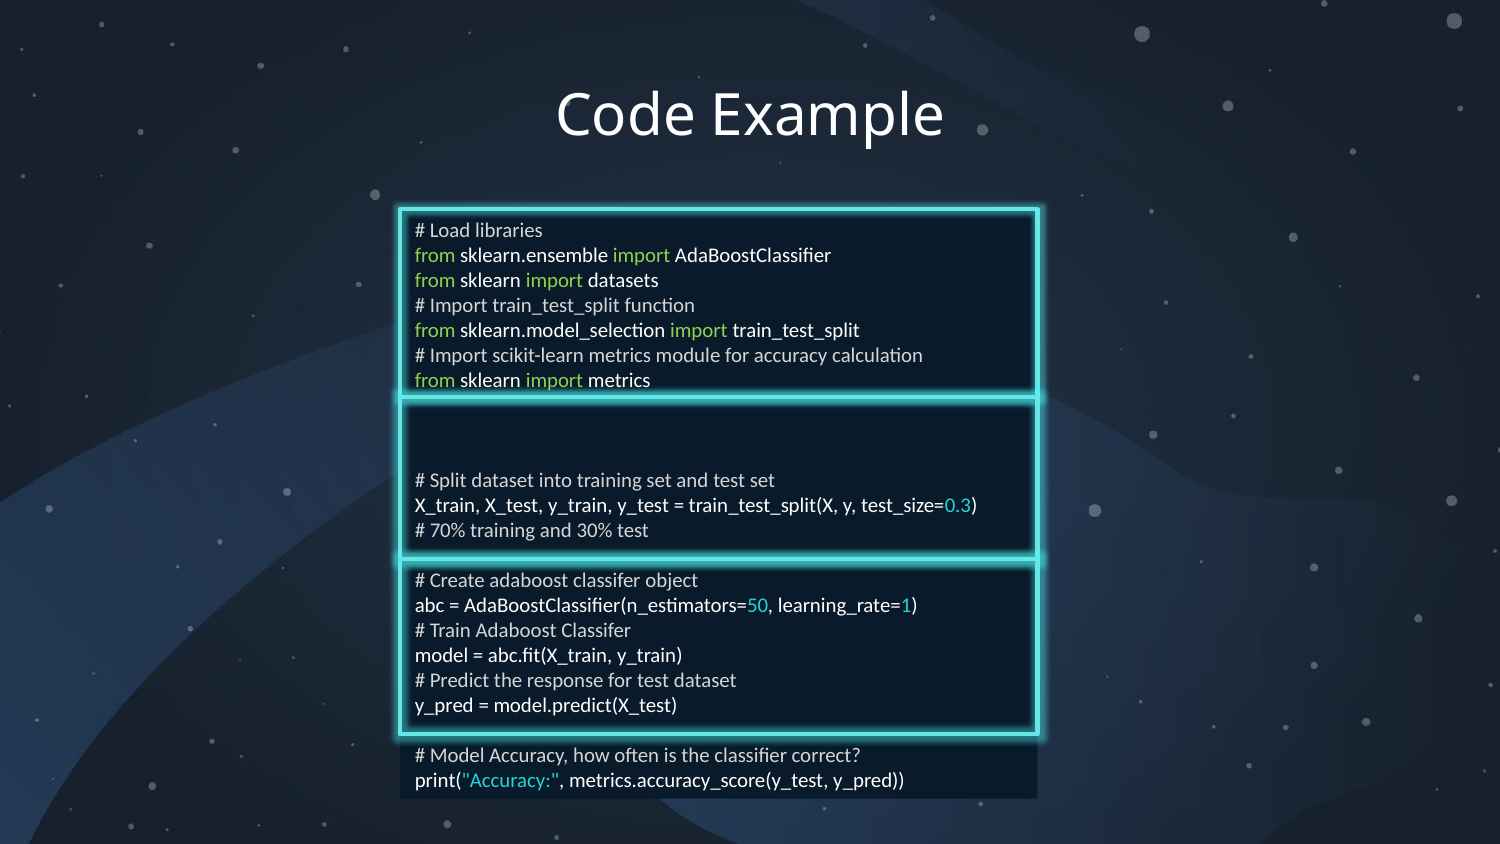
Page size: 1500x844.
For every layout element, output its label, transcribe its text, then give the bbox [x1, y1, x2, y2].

title Code Example [51, 62, 1449, 157]
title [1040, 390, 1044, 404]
text_box [398, 395, 1040, 548]
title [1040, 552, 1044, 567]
picture [0, 0, 1500, 844]
text_box [398, 207, 1040, 386]
text_box [398, 557, 1040, 736]
